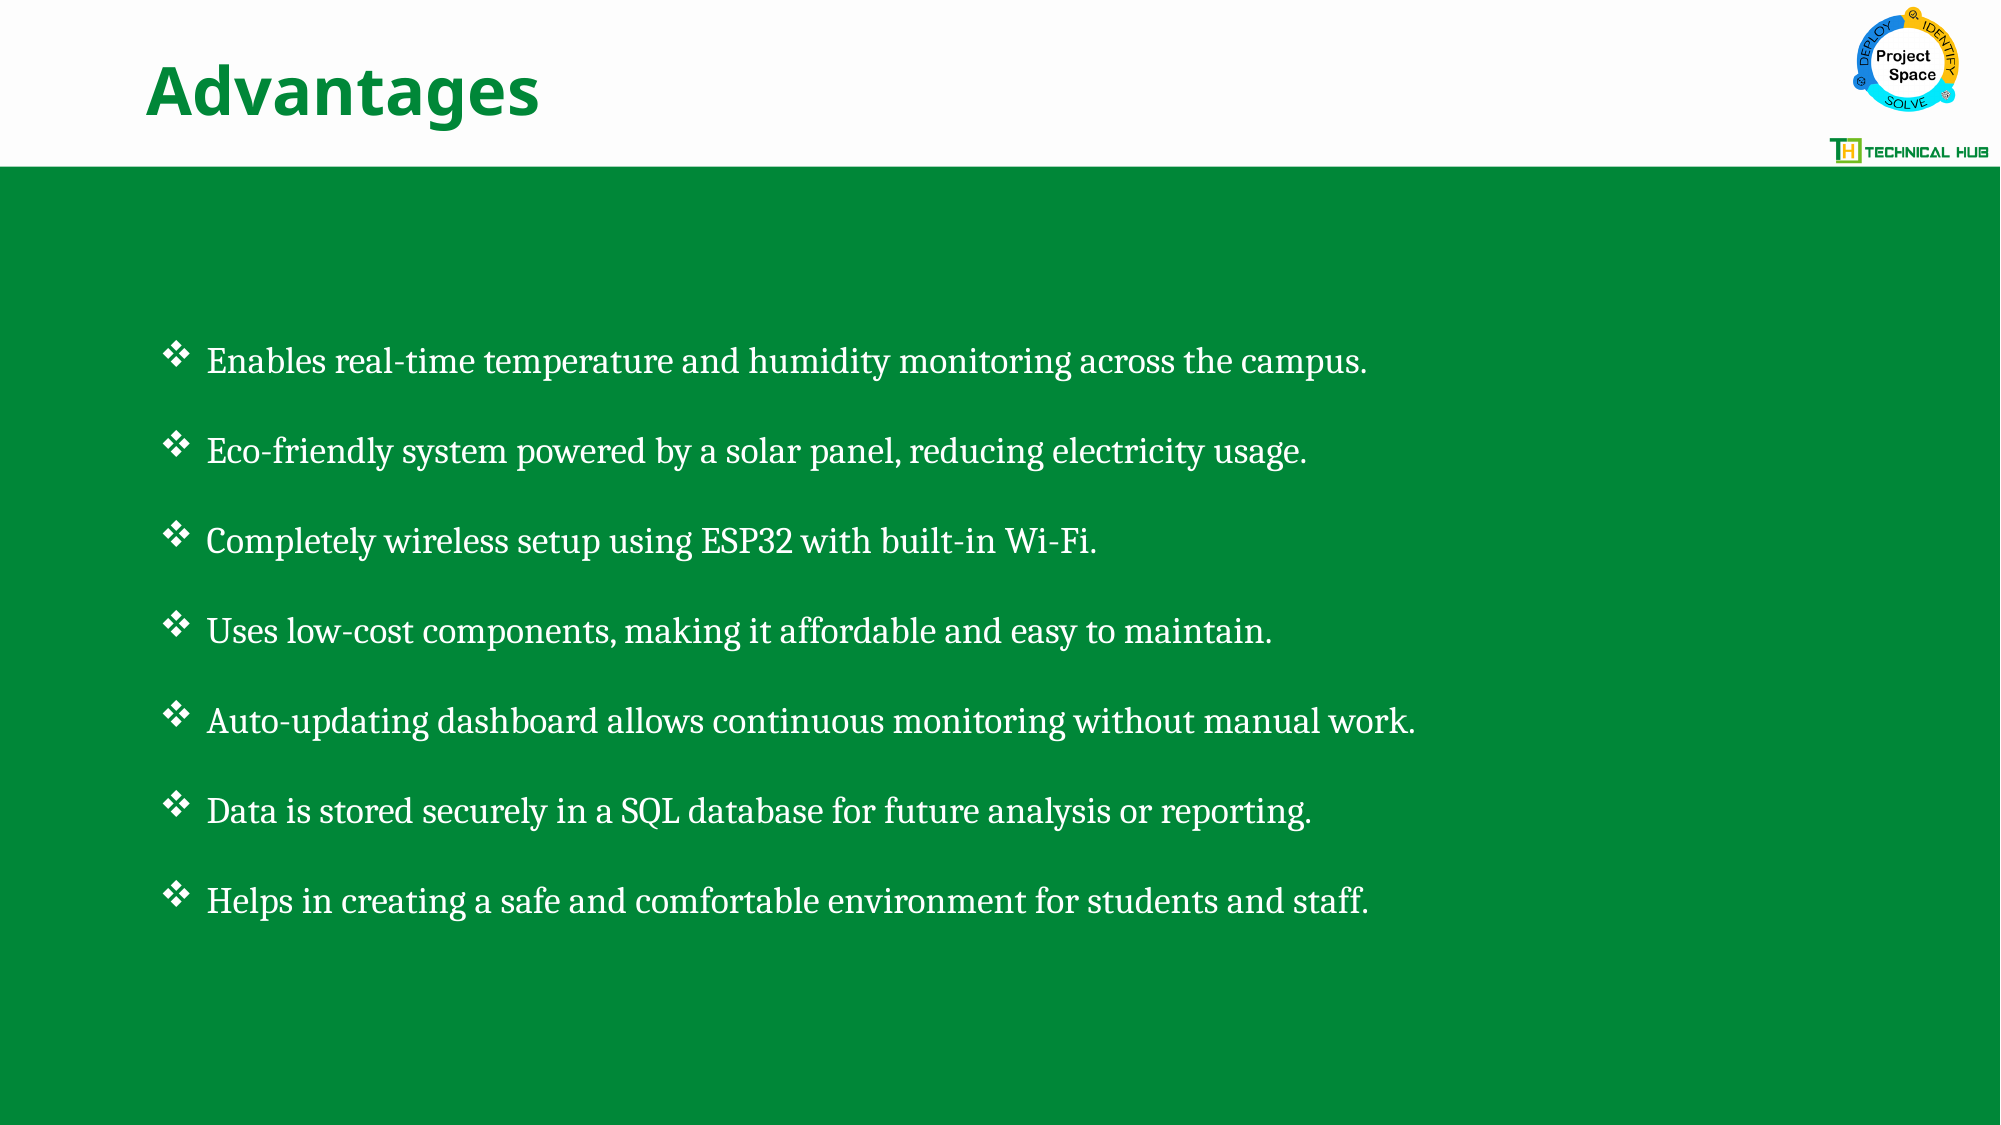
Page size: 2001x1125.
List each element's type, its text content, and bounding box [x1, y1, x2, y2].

picture [1818, 0, 2000, 172]
text_box [0, 166, 2000, 1125]
text_box Enables real-time temperature and humidity monitoring across the campus. Eco-friendly system powered by a solar panel, reducing electricity usage. Completely wireless setup using ESP32 with built-in Wi-Fi. Uses low-cost components, making it affordable and easy to maintain. Auto-updating dashboard allows continuous monitoring without manual work. Data is stored securely in a SQL database for future analysis or reporting. Helps in creating a safe and comfortable environment for students and staff. [144, 328, 1974, 928]
text_box Advantages [131, 41, 1132, 137]
